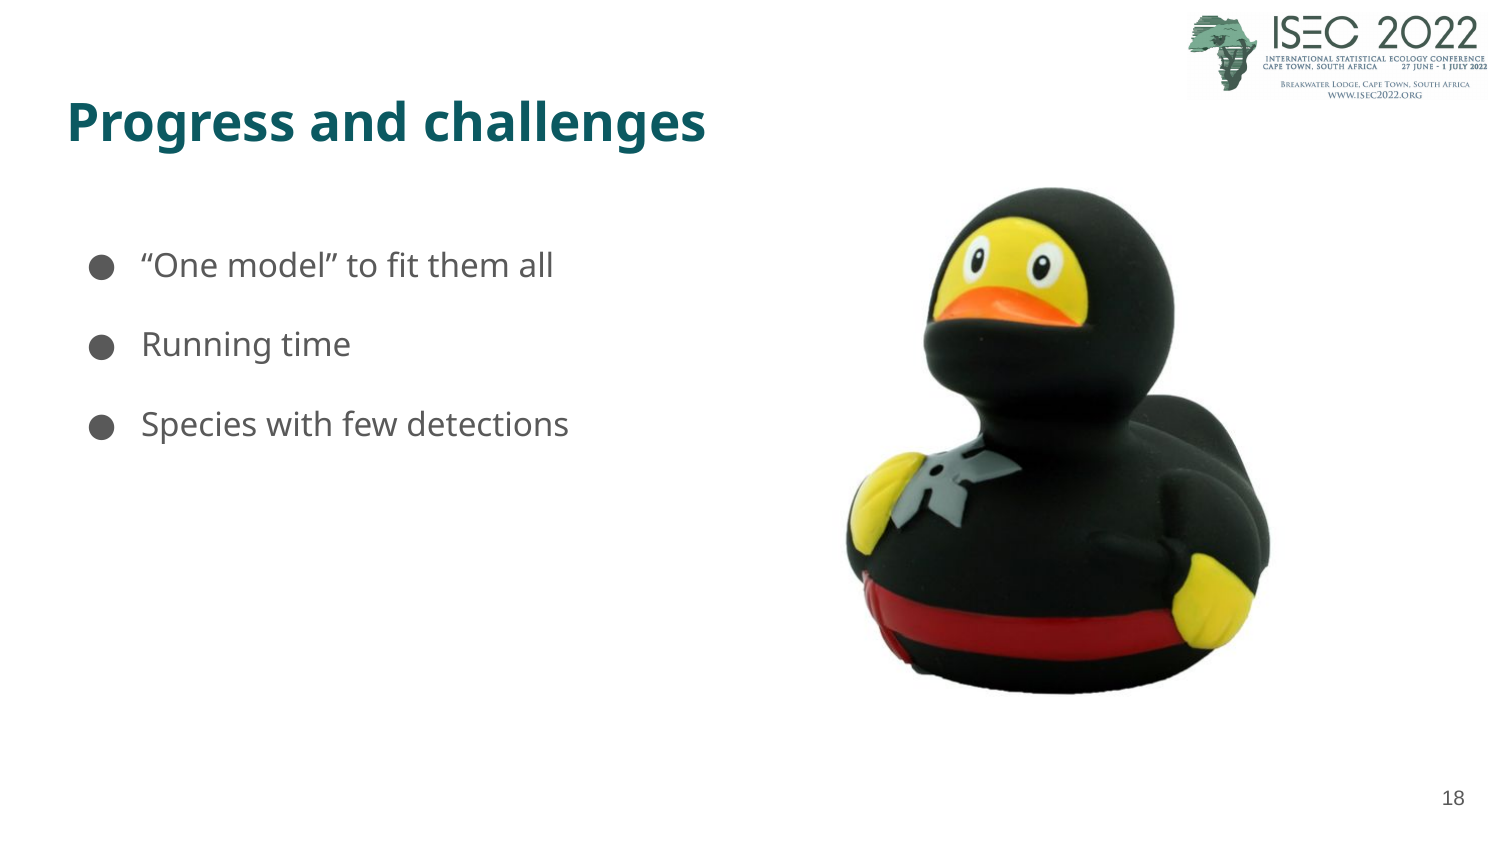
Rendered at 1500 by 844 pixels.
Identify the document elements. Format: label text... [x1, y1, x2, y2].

slide_number 18 [1389, 764, 1480, 830]
picture [1187, 12, 1488, 100]
list “One model” to fit them all Running time Species with few detections [51, 189, 1449, 750]
title Progress and challenges [51, 72, 1449, 167]
picture [783, 155, 1354, 725]
